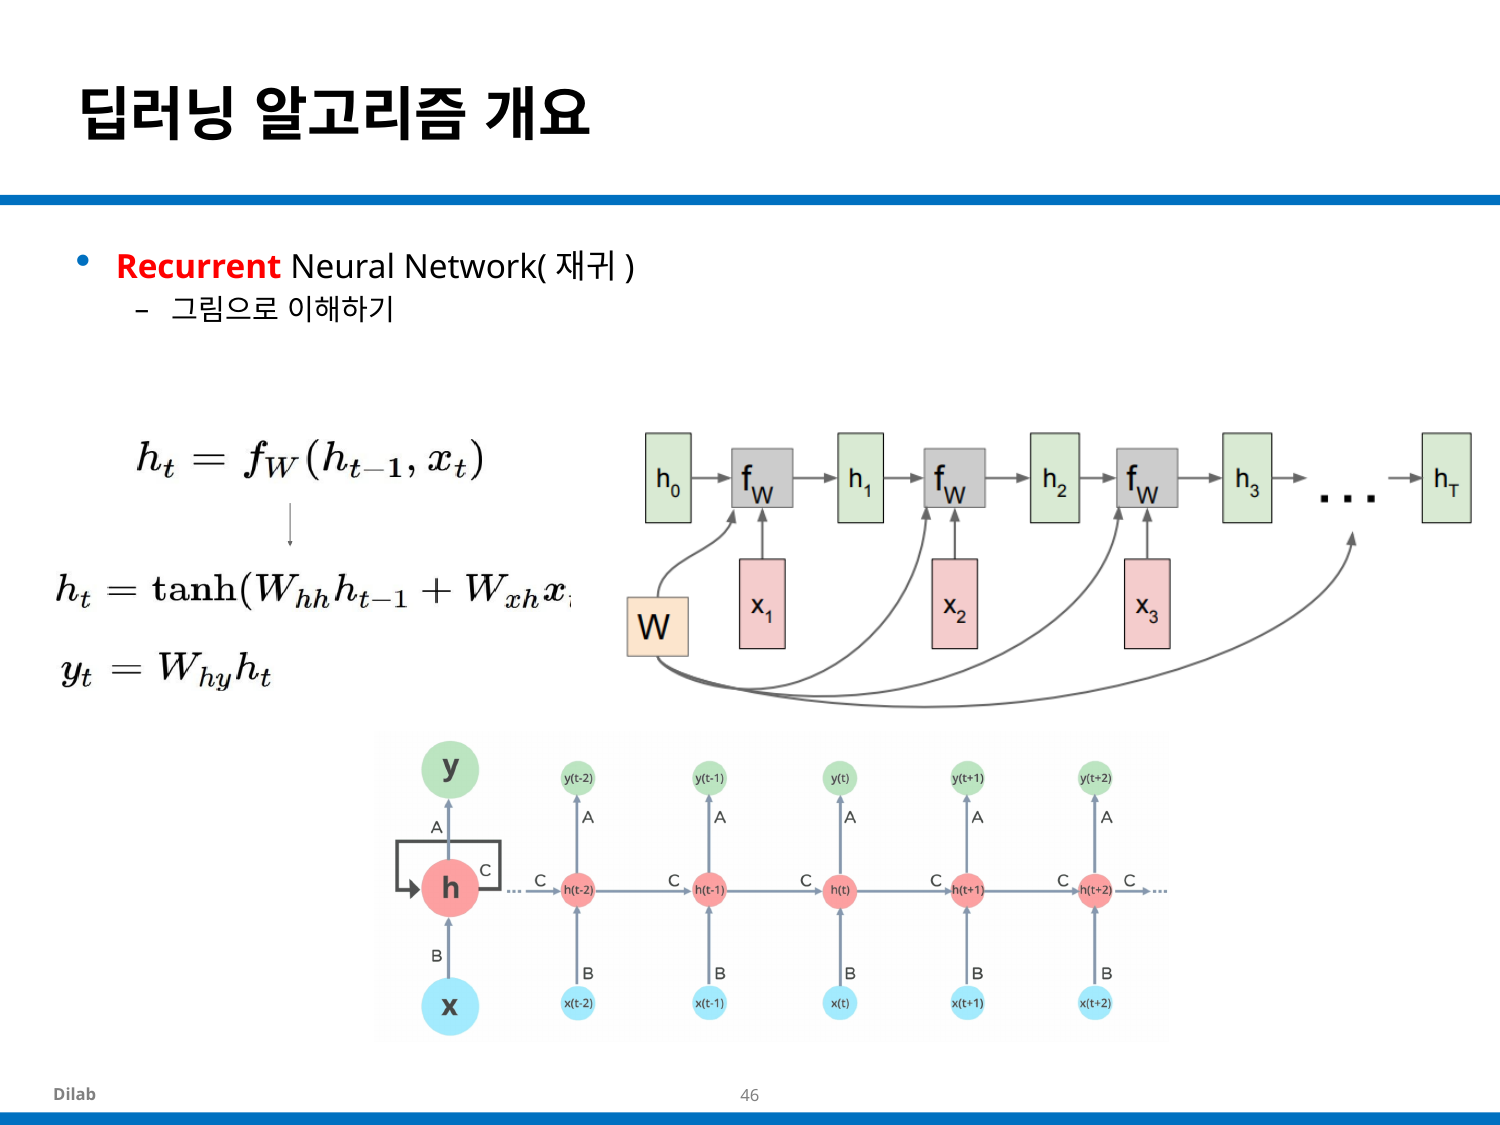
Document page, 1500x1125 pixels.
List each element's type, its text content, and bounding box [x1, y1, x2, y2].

list Recurrent Neural Network(재귀) 그림으로 이해하기 [62, 723, 1413, 1075]
list Recurrent Neural Network(재귀) 그림으로 이해하기 [62, 237, 1413, 421]
picture [374, 731, 1170, 1042]
title 딥러닝 알고리즘 개요 [62, 62, 1413, 163]
picture [28, 405, 1497, 715]
